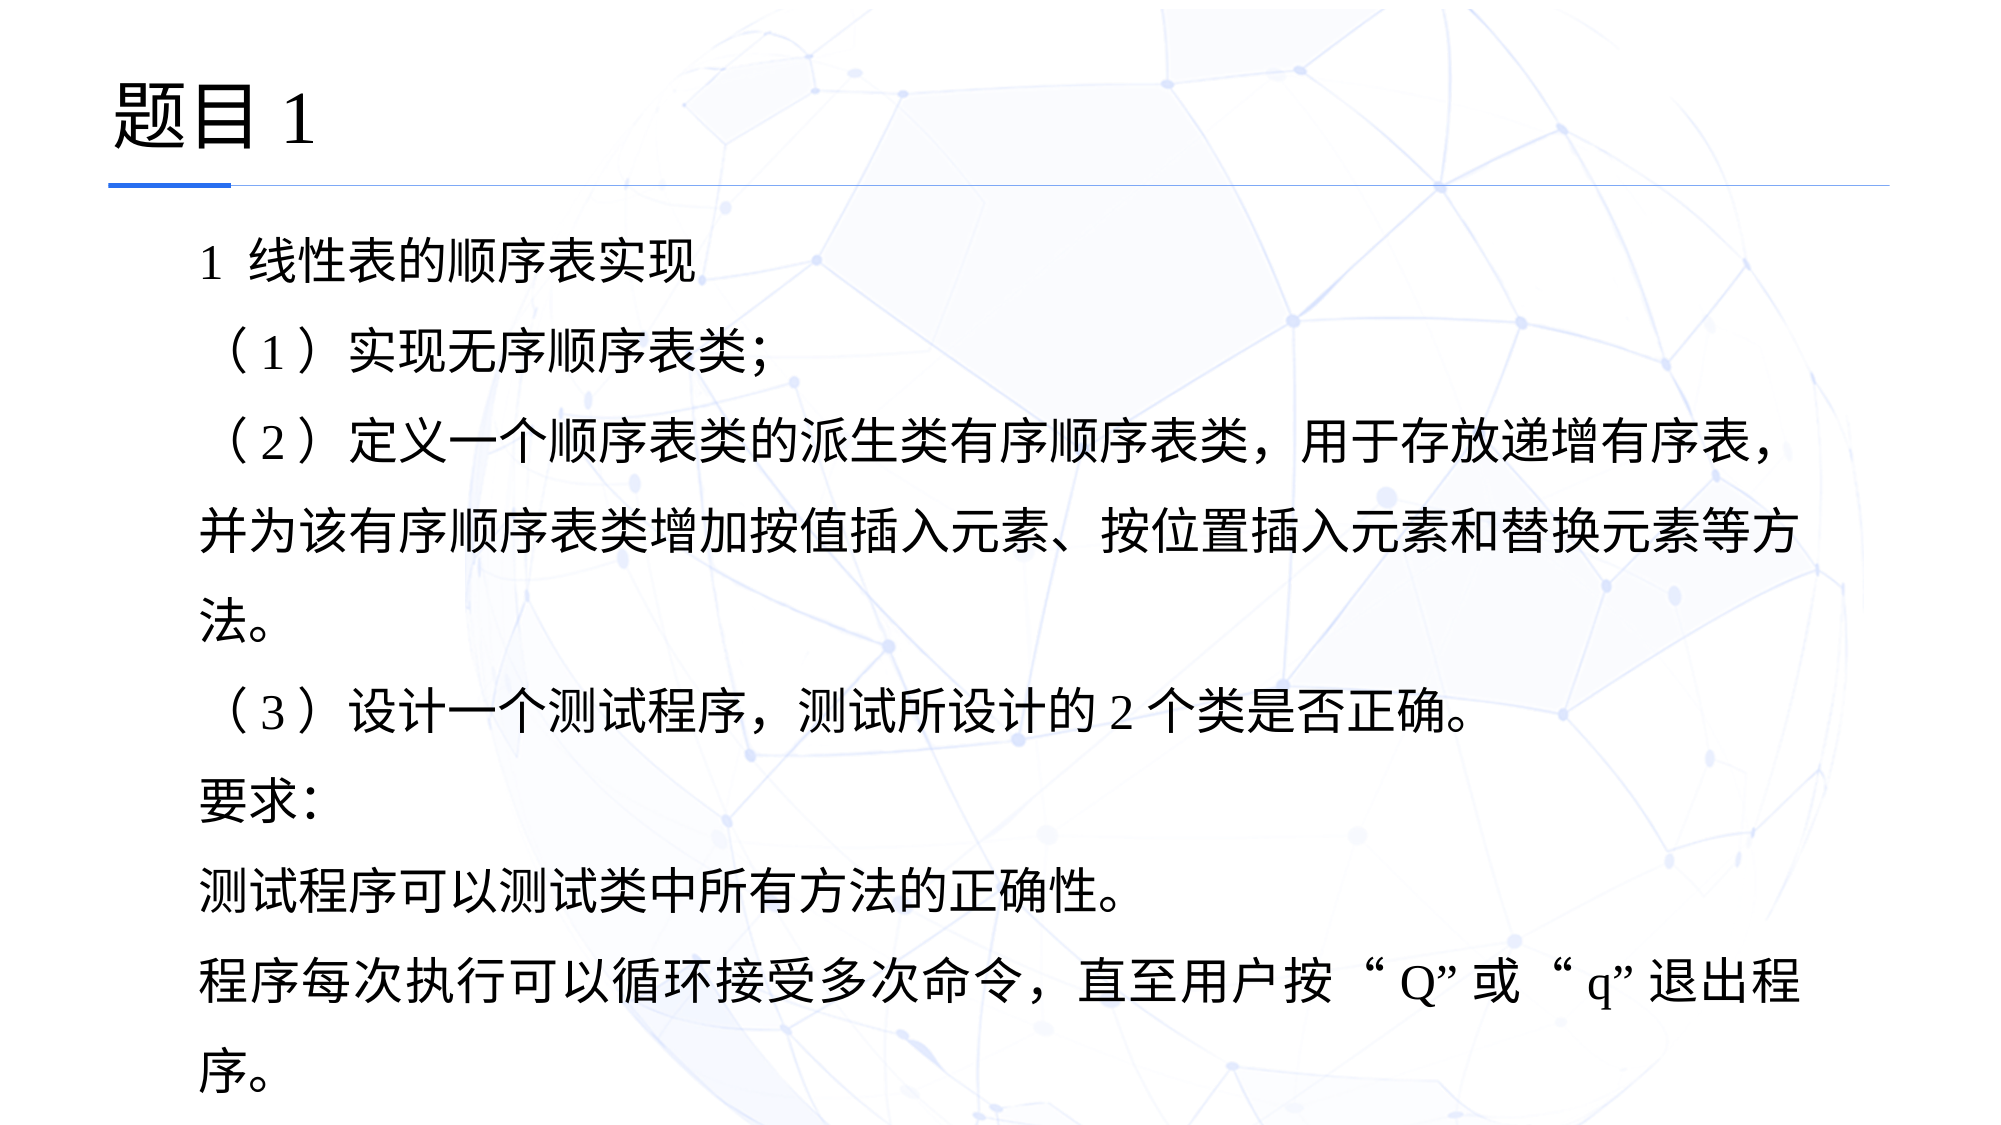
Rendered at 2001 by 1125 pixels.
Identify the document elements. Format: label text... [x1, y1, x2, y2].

picture [465, 9, 1864, 1125]
text_box 题目1 [112, 78, 827, 170]
text_box 1 线性表的顺序表实现 （1）实现无序顺序表类； （2）定义一个顺序表类的派生类有序顺序表类，用于存放递增有序表，并为该有序顺序表类增加按值插入元素、按位置插入元素和替换元素等方法。 （3）设计一个测试程序，测试所设计的2个类是否正确。 要求： 测试程序可以测试类中所有方法的正确性。 程序每次执行可以循环接受多次命令，直至用户按“Q”或“q”退出程序。 [183, 191, 1817, 1107]
